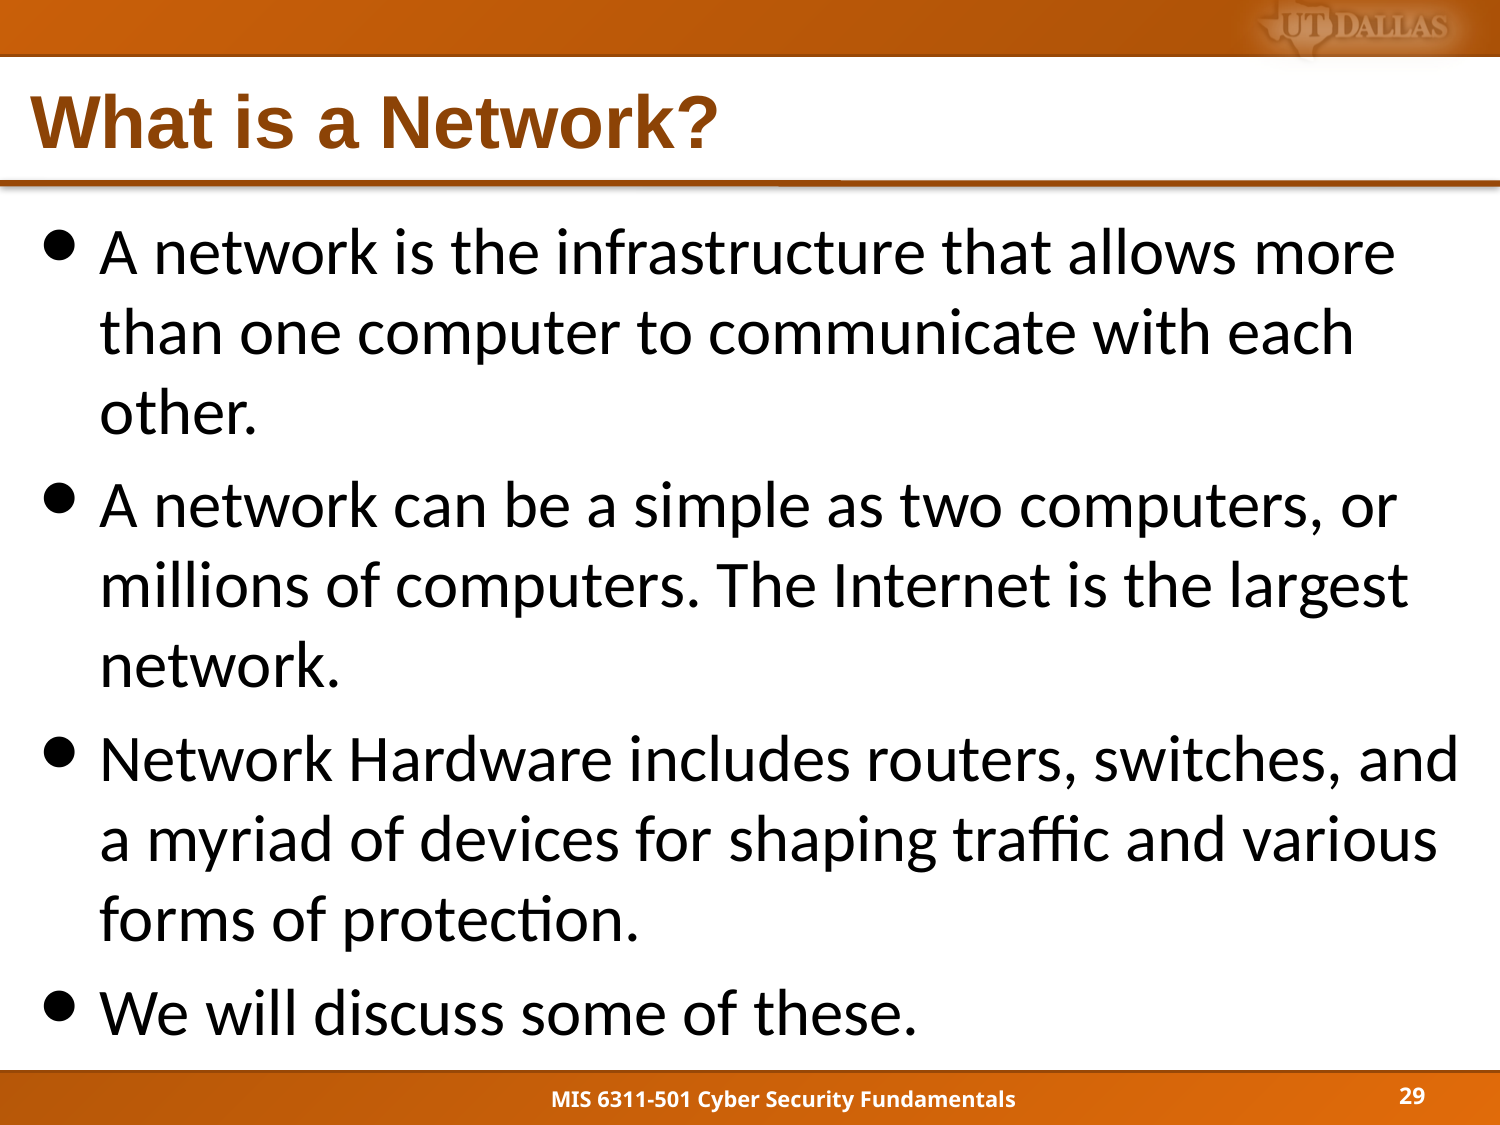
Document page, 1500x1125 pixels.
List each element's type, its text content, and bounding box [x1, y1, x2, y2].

list A network is the infrastructure that allows more than one computer to communicate with each other. A network can be a simple as two computers, or millions of computers. The Internet is the largest network. Network Hardware includes routers, switches, and a myriad of devices for shaping traffic and various forms of protection. We will discuss some of these. [24, 199, 1500, 1077]
picture [1218, 0, 1500, 62]
title What is a Network? [0, 62, 1500, 176]
slide_number 29 [1350, 1076, 1475, 1120]
